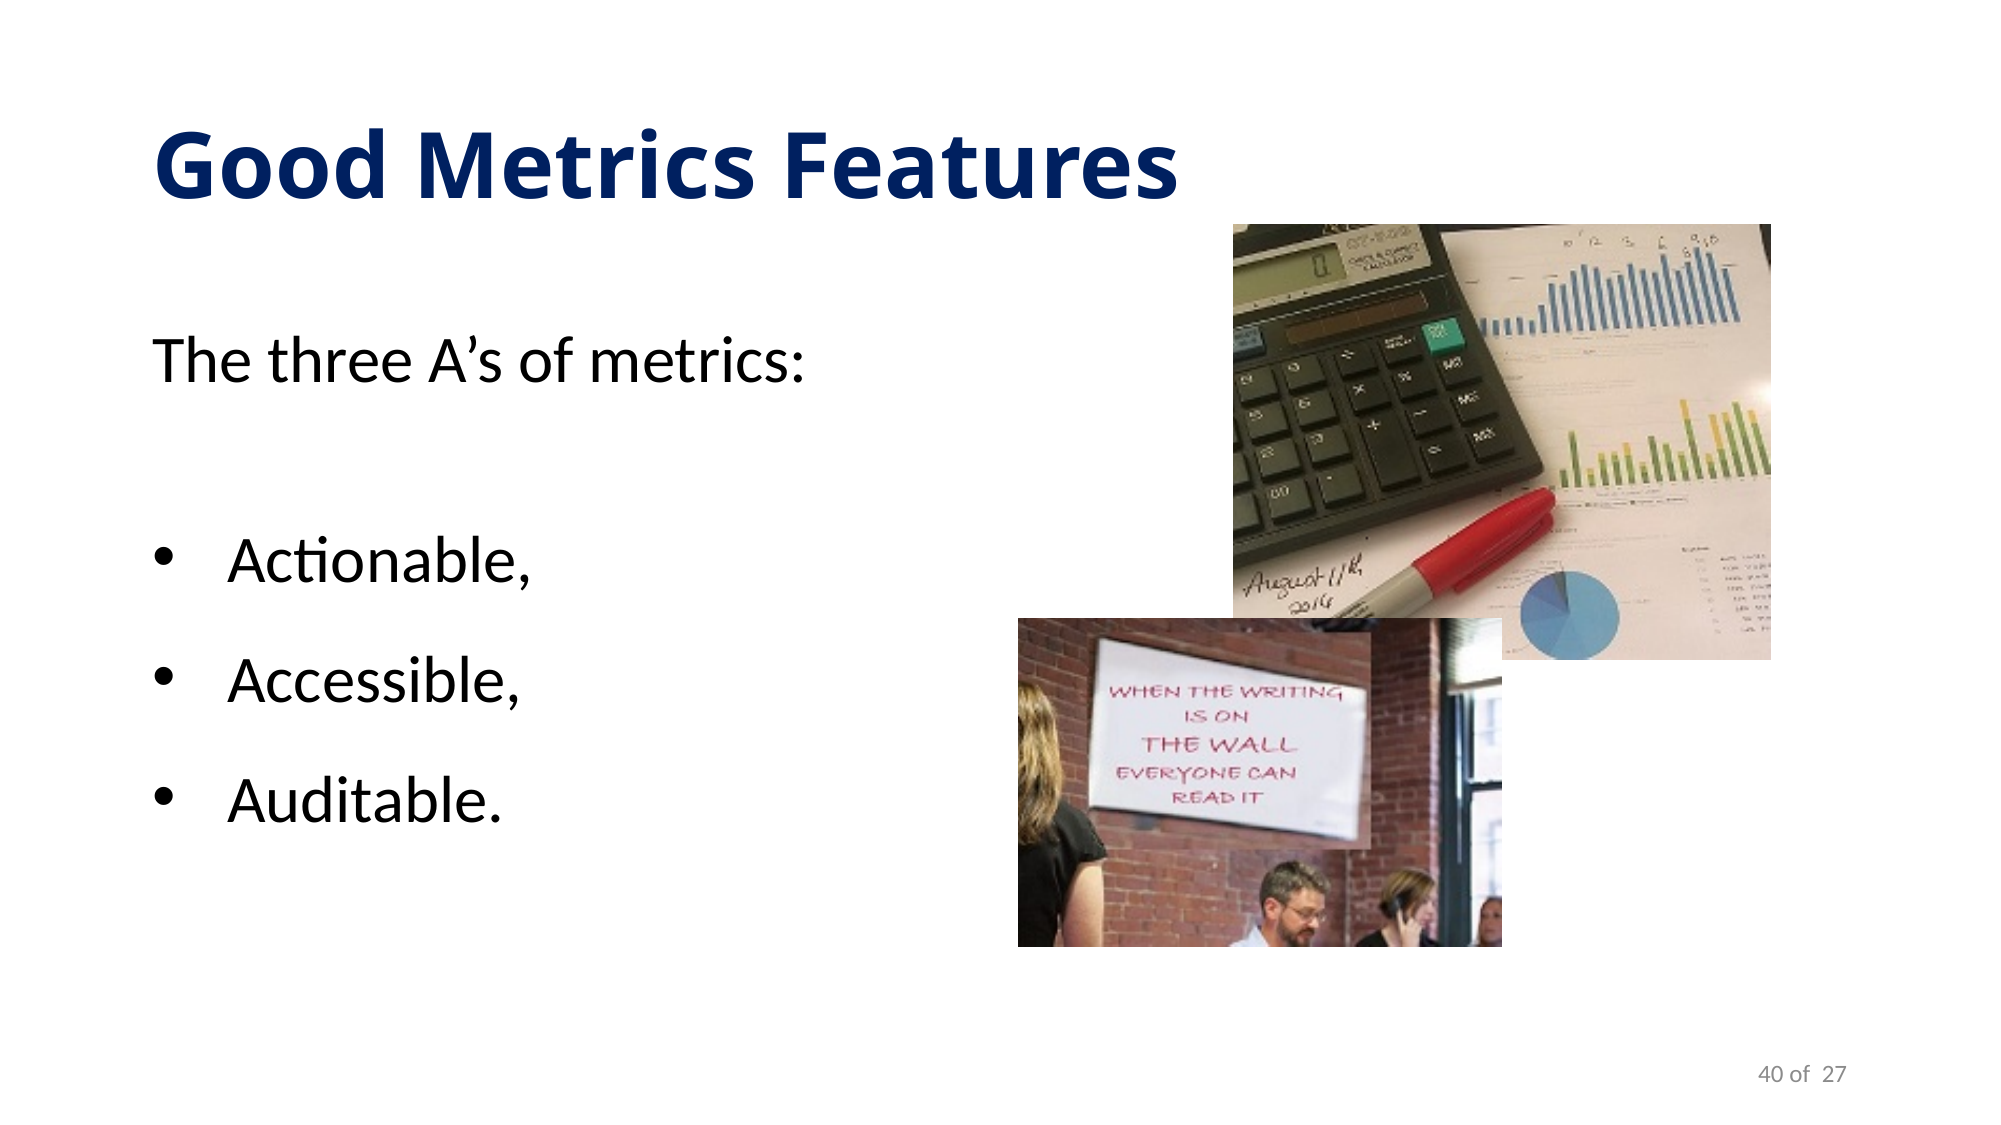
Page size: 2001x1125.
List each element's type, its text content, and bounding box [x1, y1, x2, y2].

slide_number 40 [1412, 1042, 1863, 1103]
title Good Metrics Features [137, 59, 1863, 278]
text_box The three A’s of metrics: Actionable, Accessible, Auditable. [137, 308, 1233, 843]
picture [1018, 224, 1771, 947]
